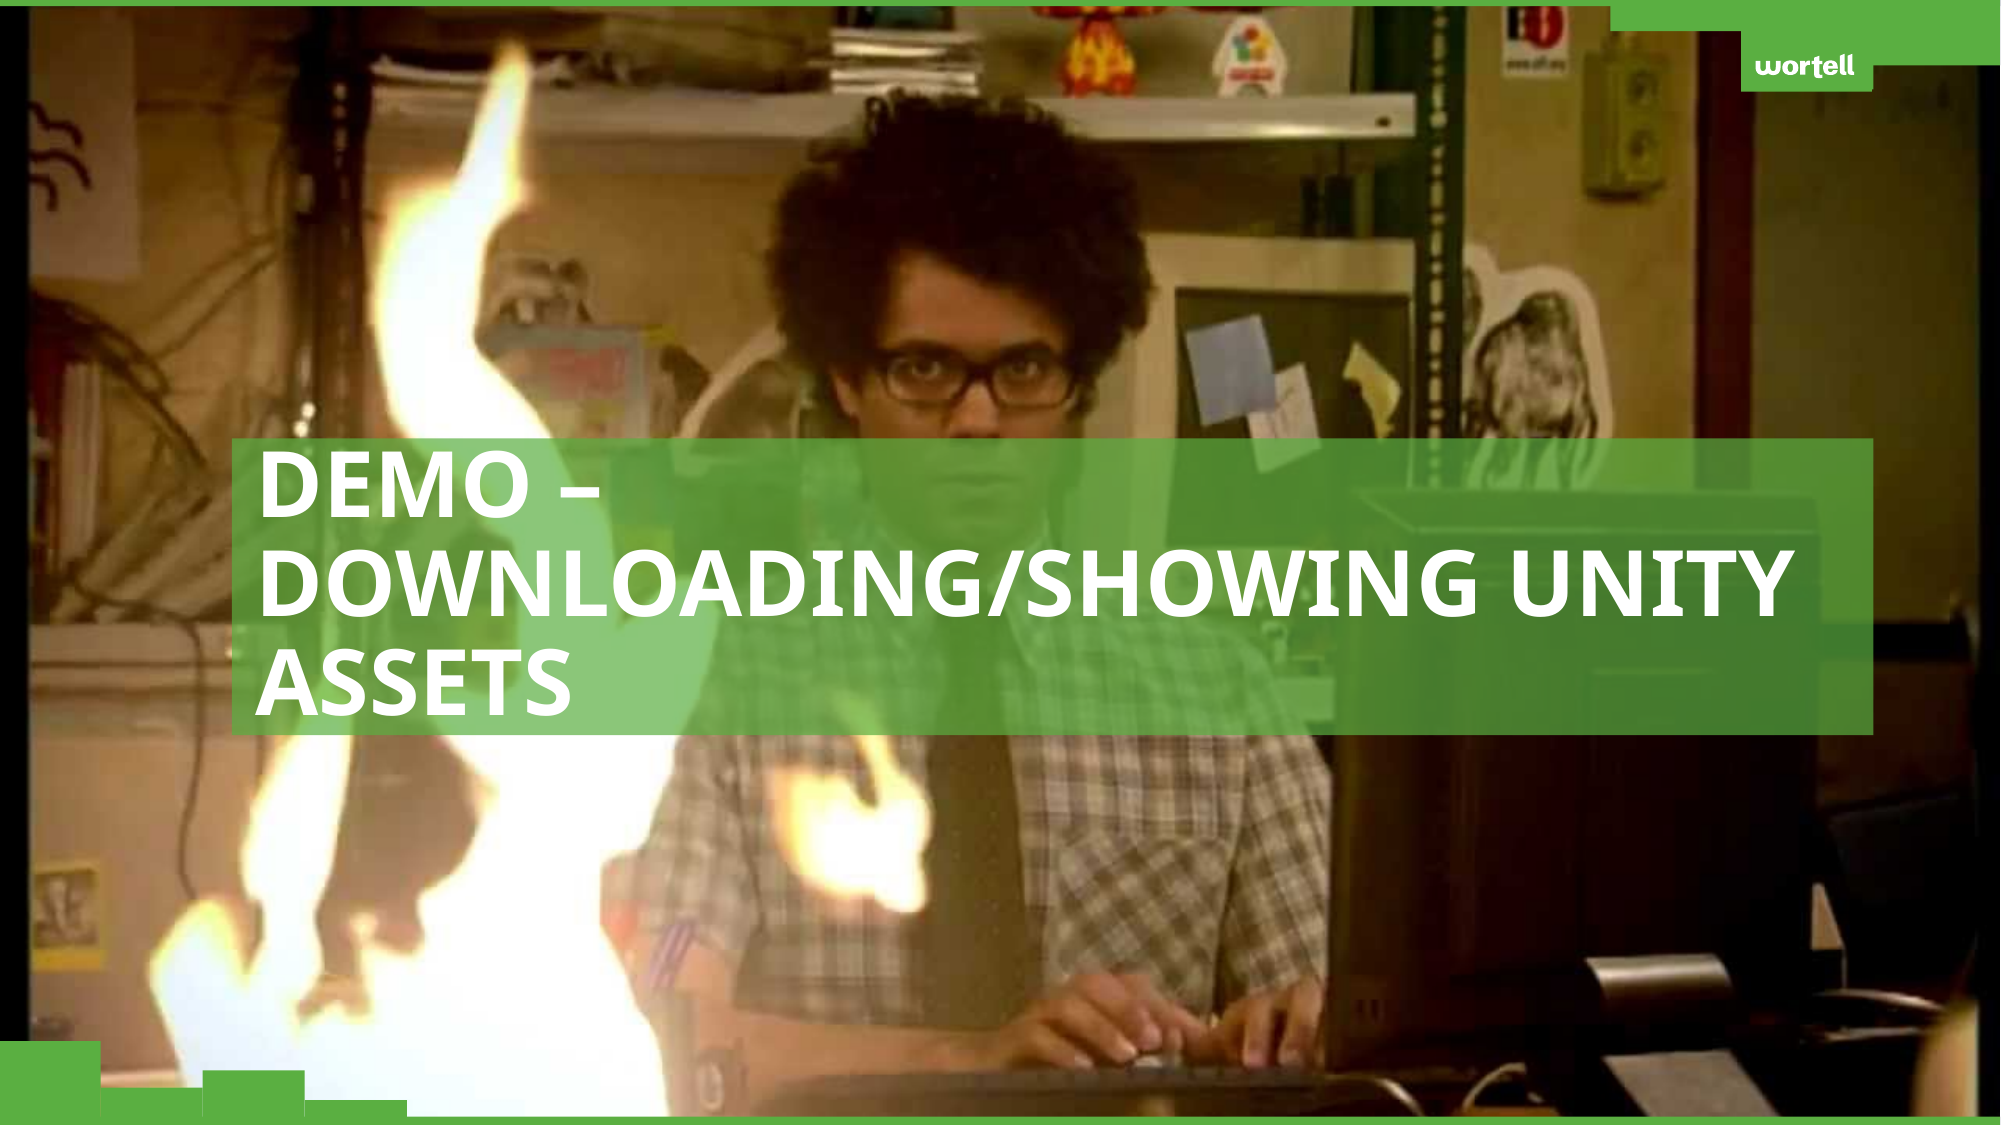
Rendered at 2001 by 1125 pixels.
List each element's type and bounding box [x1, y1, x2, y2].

picture [0, 0, 2000, 1125]
text_box [1611, 0, 2000, 90]
text_box [0, 1041, 407, 1125]
